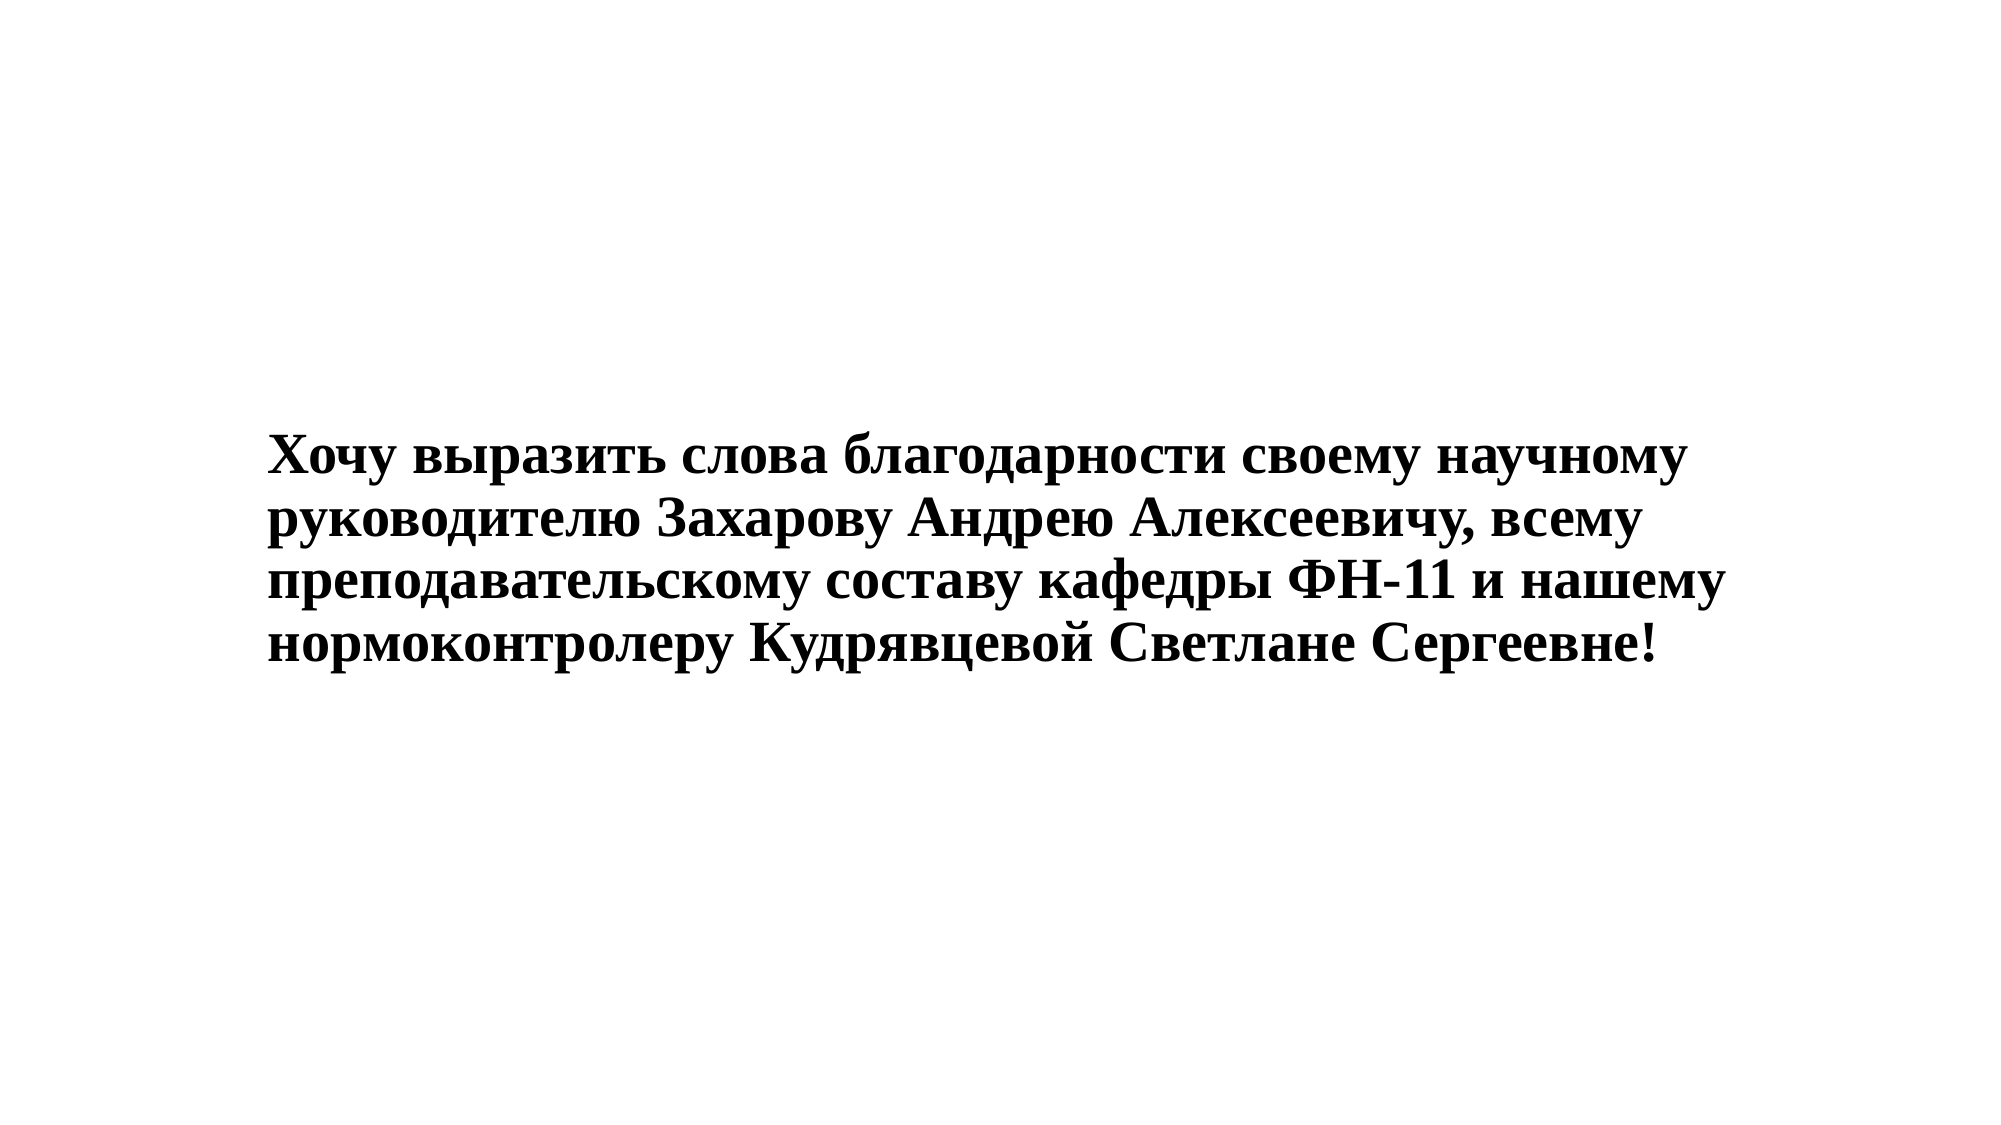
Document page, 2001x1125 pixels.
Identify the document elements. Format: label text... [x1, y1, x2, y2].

title Хочу выразить слова благодарности своему научному руководителю Захарову Андрею Алексеевичу, всему преподавательскому составу кафедры ФН-11 и нашему нормоконтролеру Кудрявцевой Светлане Сергеевне! [252, 282, 1987, 1011]
